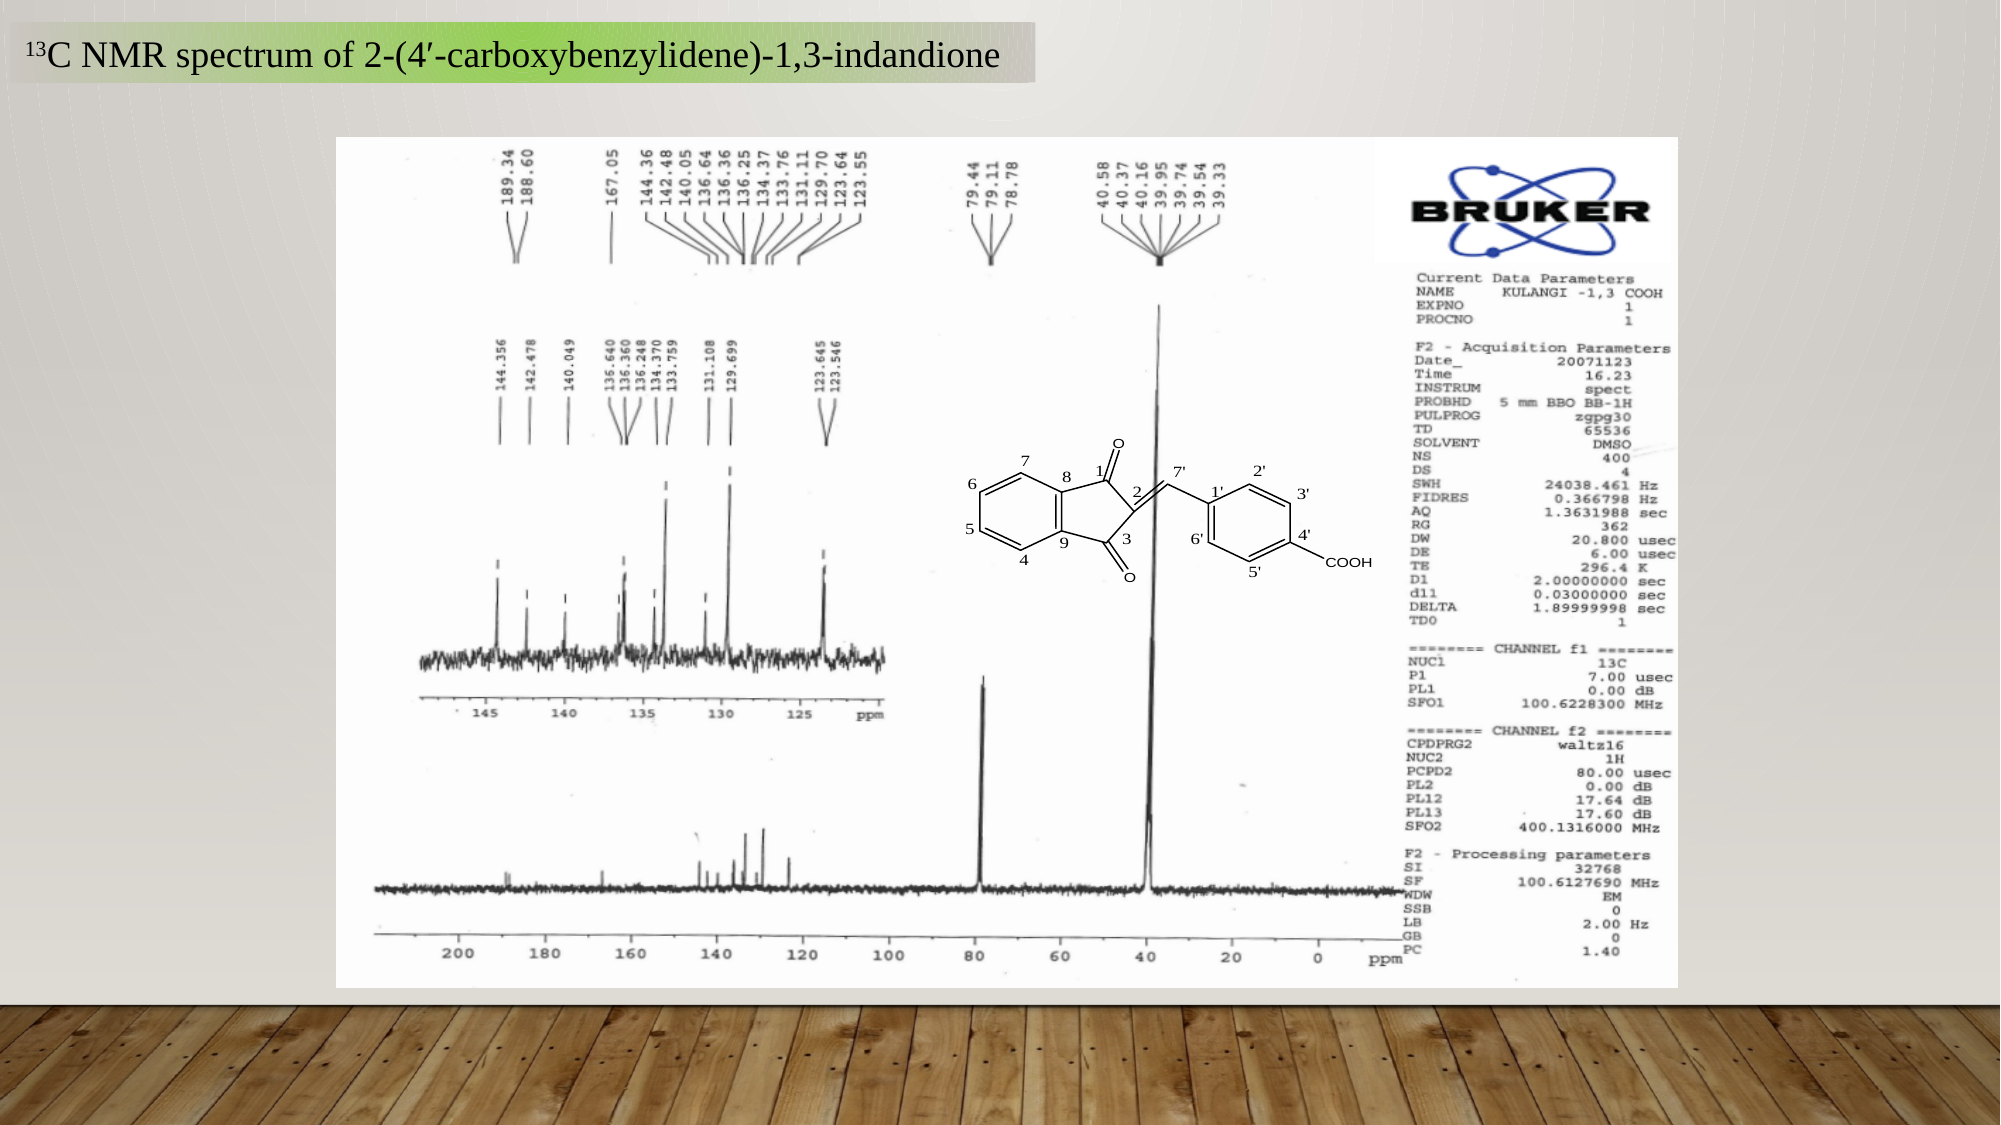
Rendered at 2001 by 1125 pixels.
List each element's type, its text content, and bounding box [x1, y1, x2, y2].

picture [336, 137, 1678, 988]
text_box 13C NMR spectrum of 2-(4′-carboxybenzylidene)-1,3-indandione [9, 22, 1036, 83]
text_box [962, 436, 1376, 586]
picture [0, 1005, 2000, 1125]
